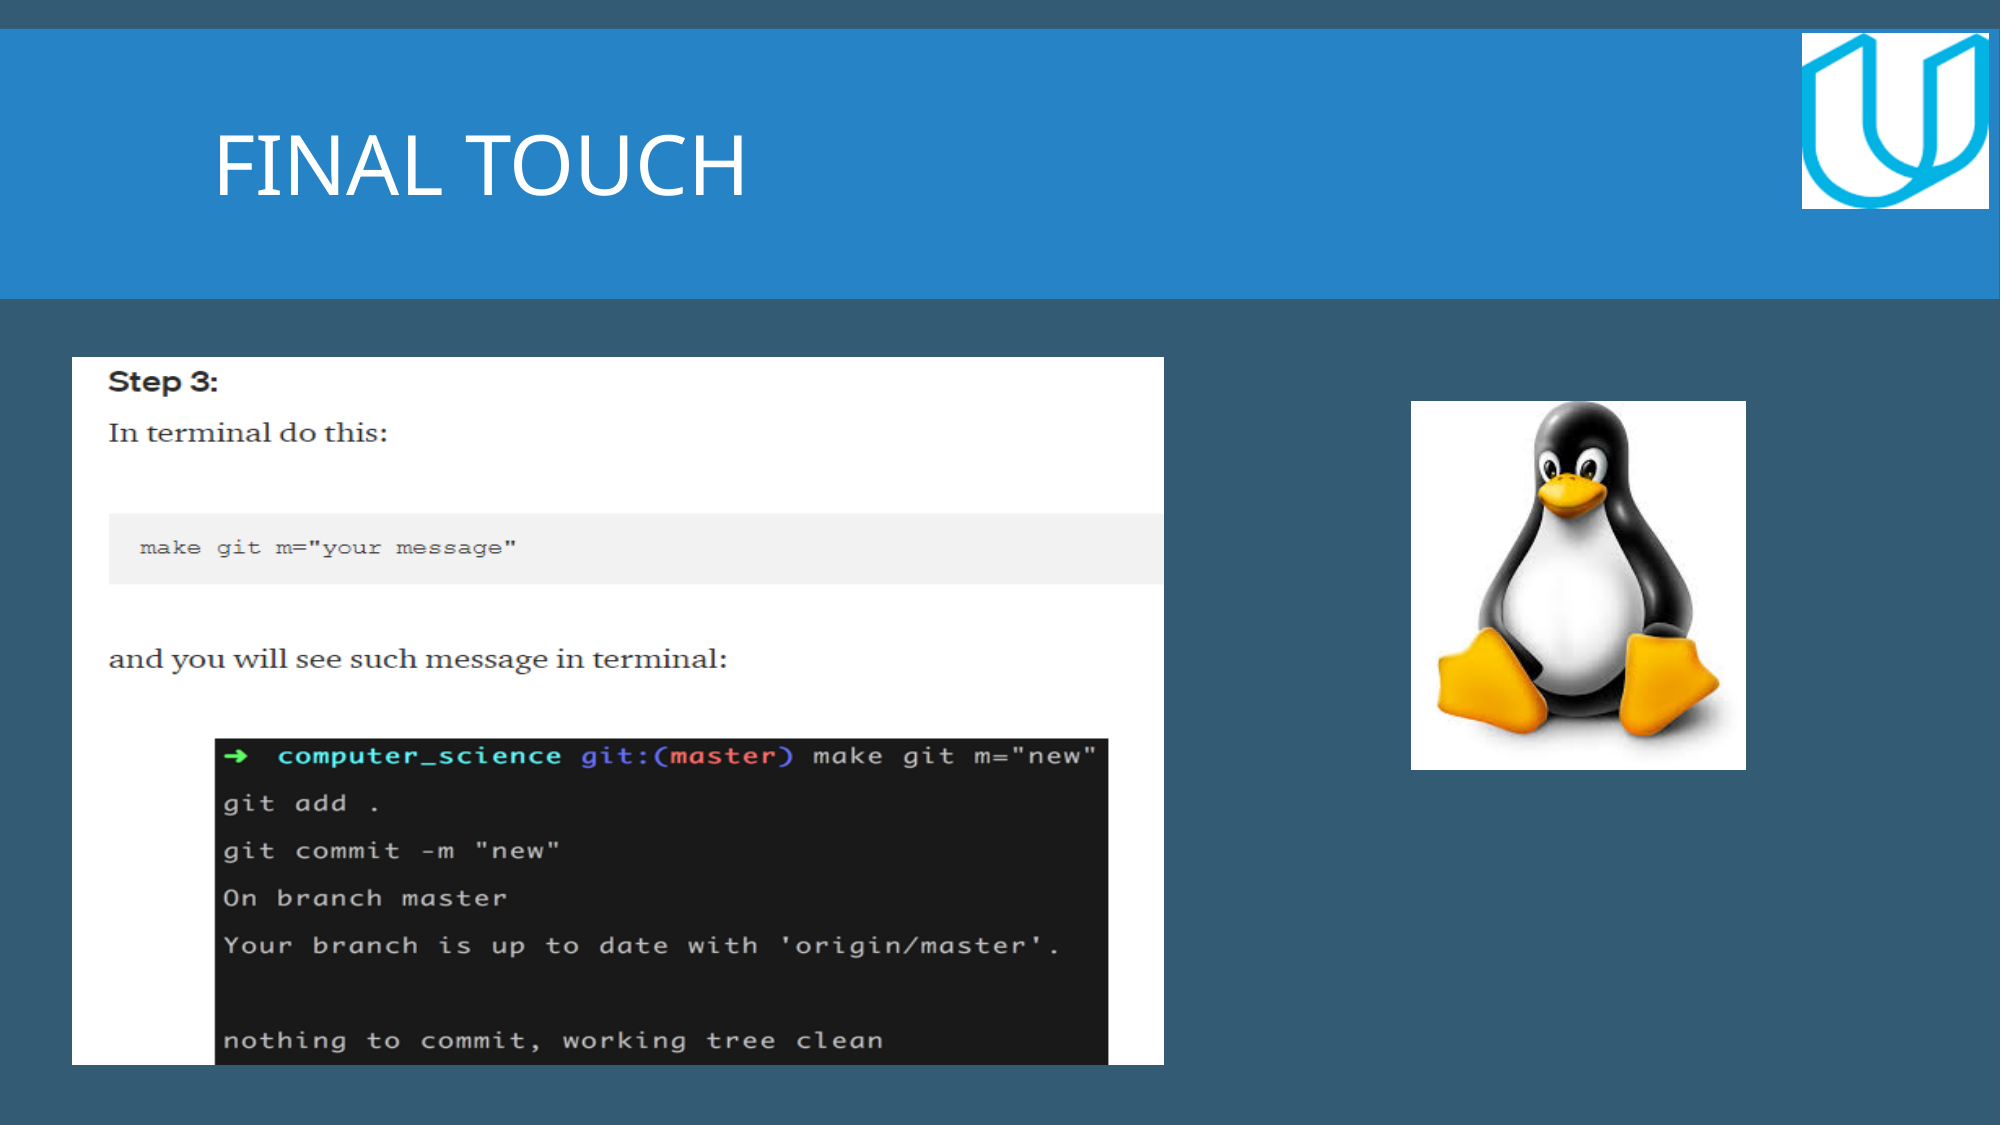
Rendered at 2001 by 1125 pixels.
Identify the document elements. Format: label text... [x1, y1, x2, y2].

picture [1816, 47, 1912, 197]
picture [71, 357, 1164, 1065]
picture [1410, 400, 1746, 771]
title Final touch [197, 46, 1803, 295]
picture [1745, 27, 2000, 210]
picture [1933, 47, 1974, 167]
